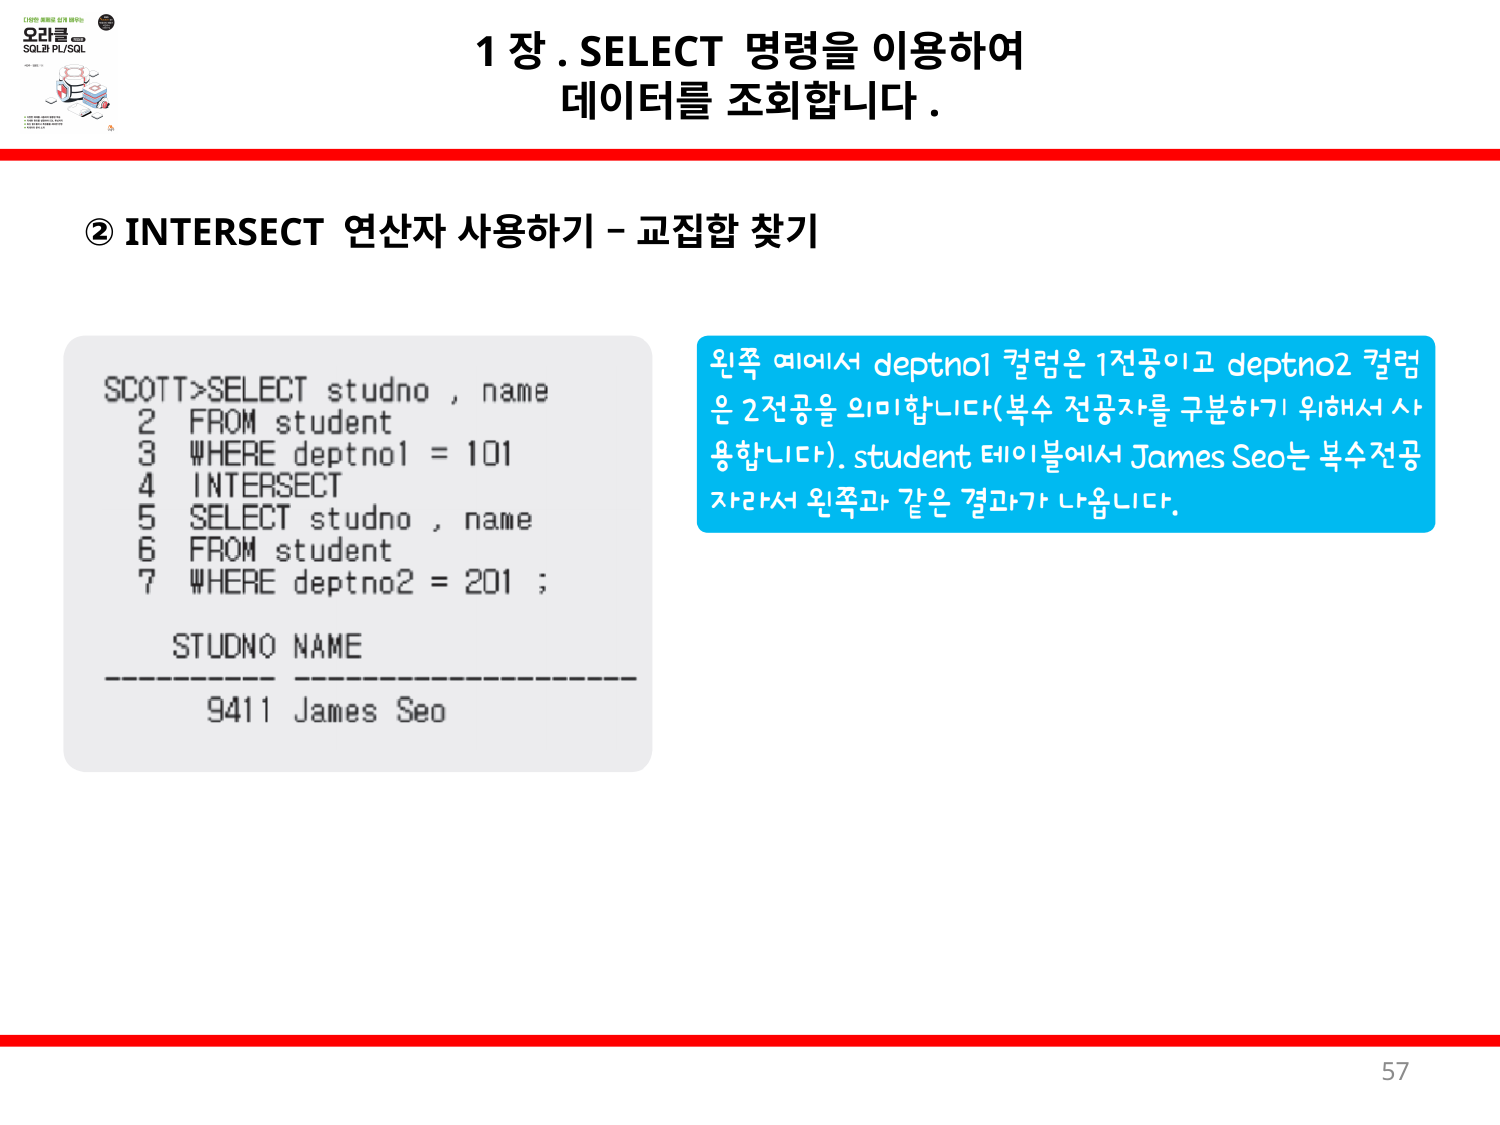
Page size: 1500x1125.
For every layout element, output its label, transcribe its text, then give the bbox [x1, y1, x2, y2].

text_box ② INTERSECT 연산자 사용하기 – 교집합 찾기 [67, 181, 1406, 279]
picture [55, 325, 1445, 779]
picture [19, 12, 118, 134]
slide_number 57 [1074, 1042, 1425, 1103]
text_box [0, 1033, 1500, 1049]
text_box [0, 147, 1500, 163]
text_box 1장. SELECT 명령을 이용하여 데이터를 조회합니다. [252, 0, 1260, 151]
